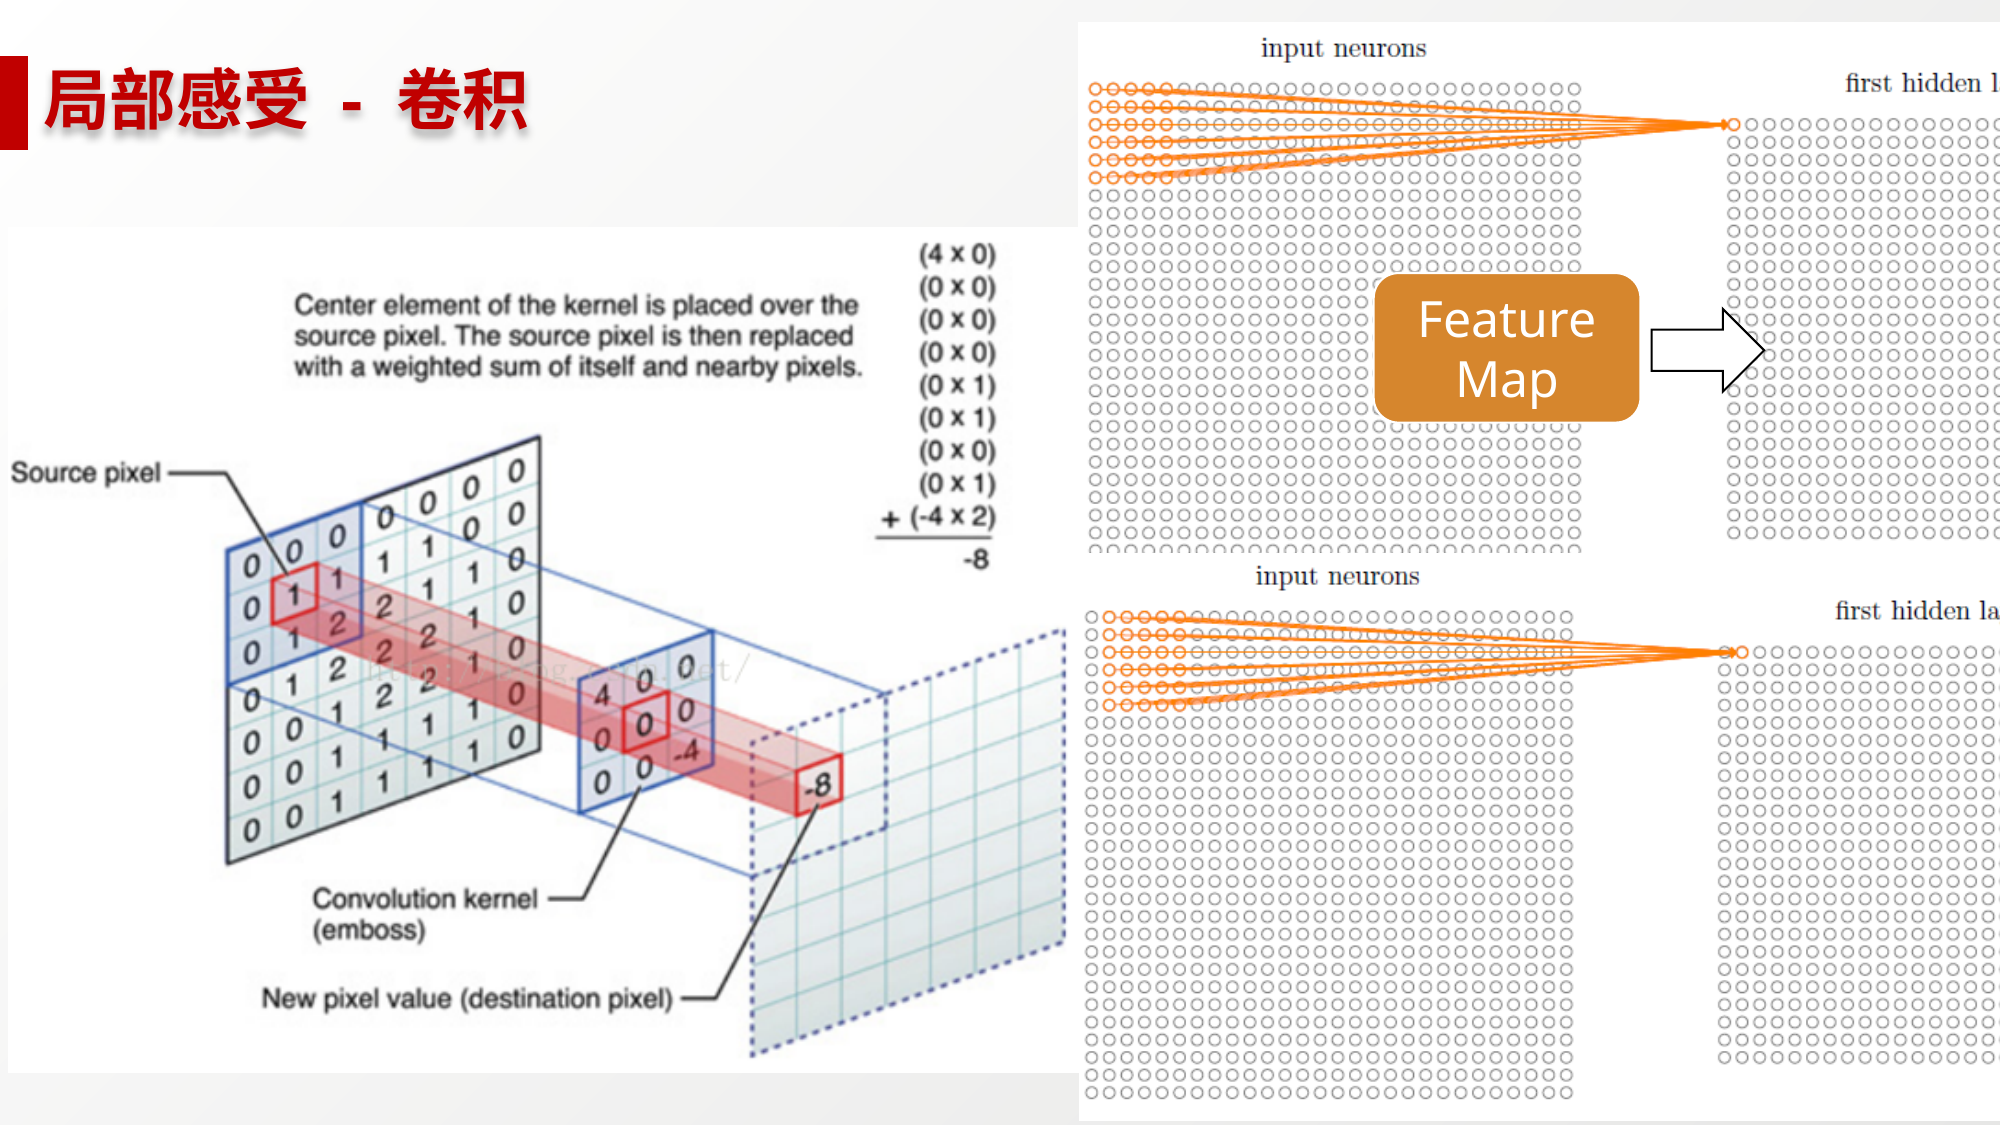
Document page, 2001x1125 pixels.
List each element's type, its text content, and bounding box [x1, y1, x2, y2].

title 局部感受 - 卷积 [28, 56, 1078, 150]
picture [8, 22, 2000, 1121]
